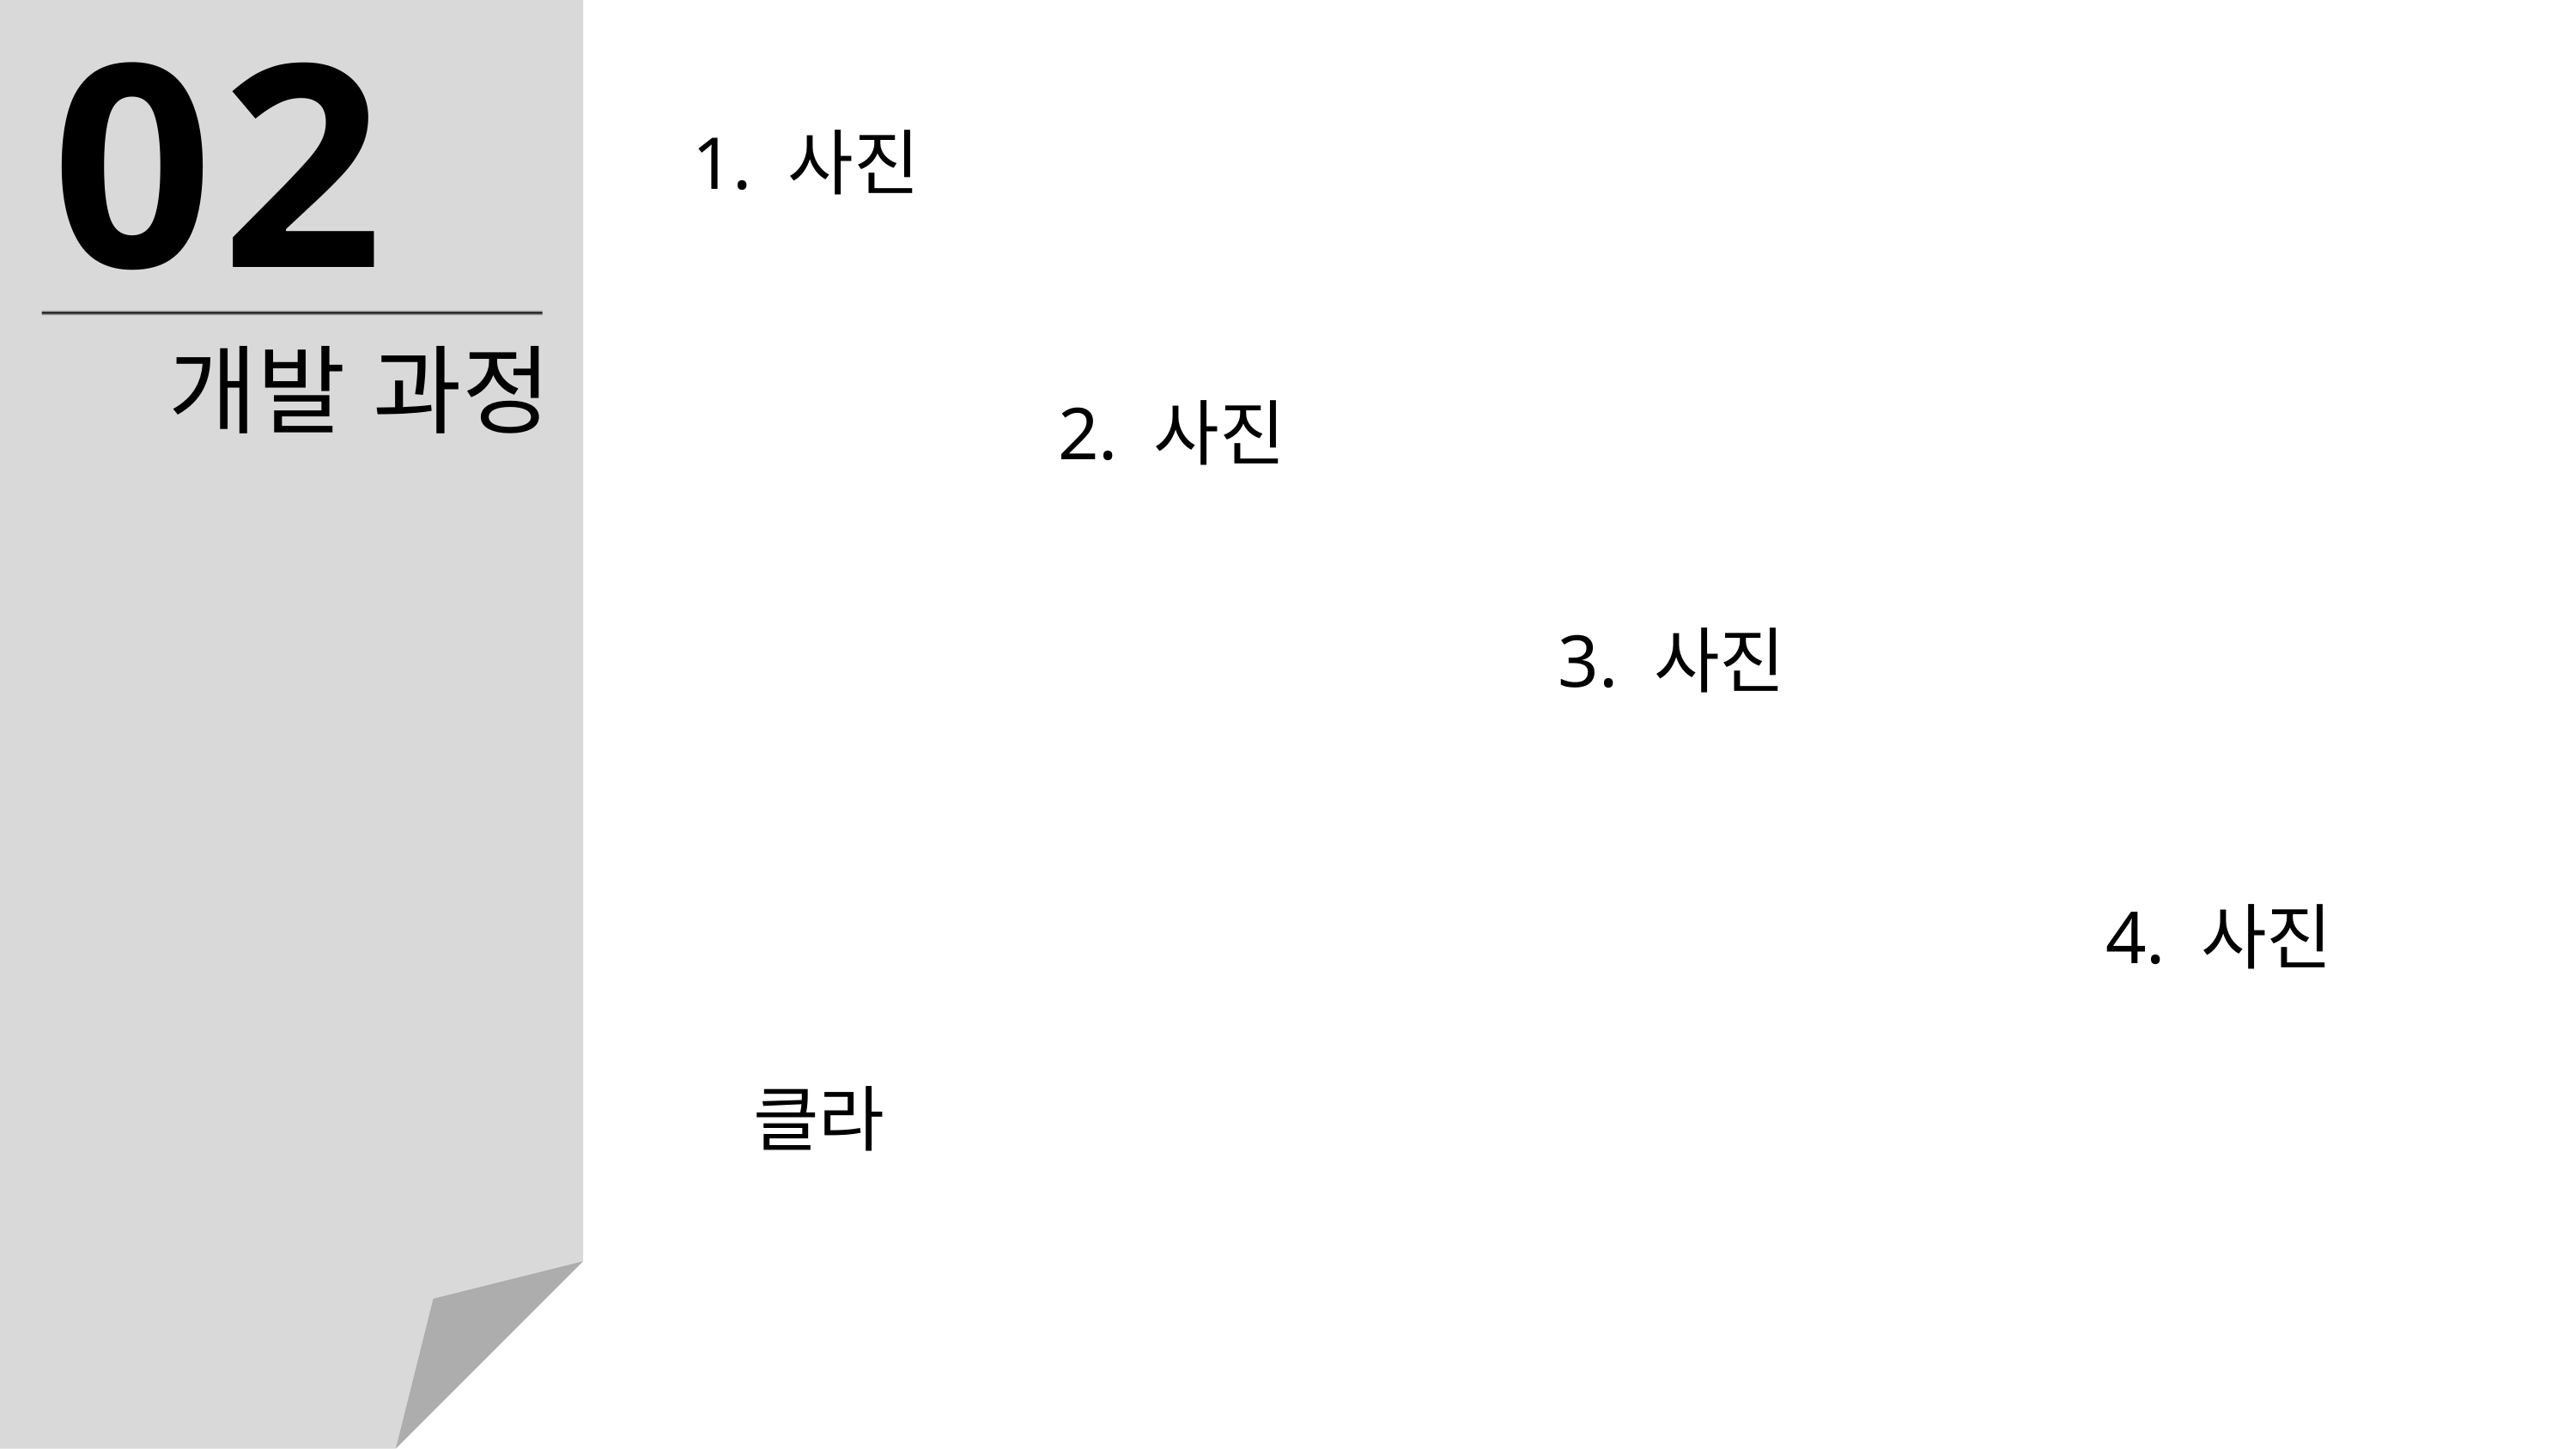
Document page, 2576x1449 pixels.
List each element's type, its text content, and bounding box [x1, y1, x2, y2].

text_box 2. 사진 [1045, 381, 1303, 497]
text_box 02 [39, 0, 473, 308]
text_box 4. 사진 [2093, 885, 2351, 1001]
text_box [0, 0, 586, 1449]
text_box 3. 사진 [1545, 609, 1803, 724]
text_box 클라 [740, 1067, 999, 1183]
text_box 개발 과정 [0, 323, 564, 439]
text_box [40, 307, 543, 318]
text_box 02 [39, 323, 473, 360]
text_box 1. 사진 [679, 111, 938, 227]
